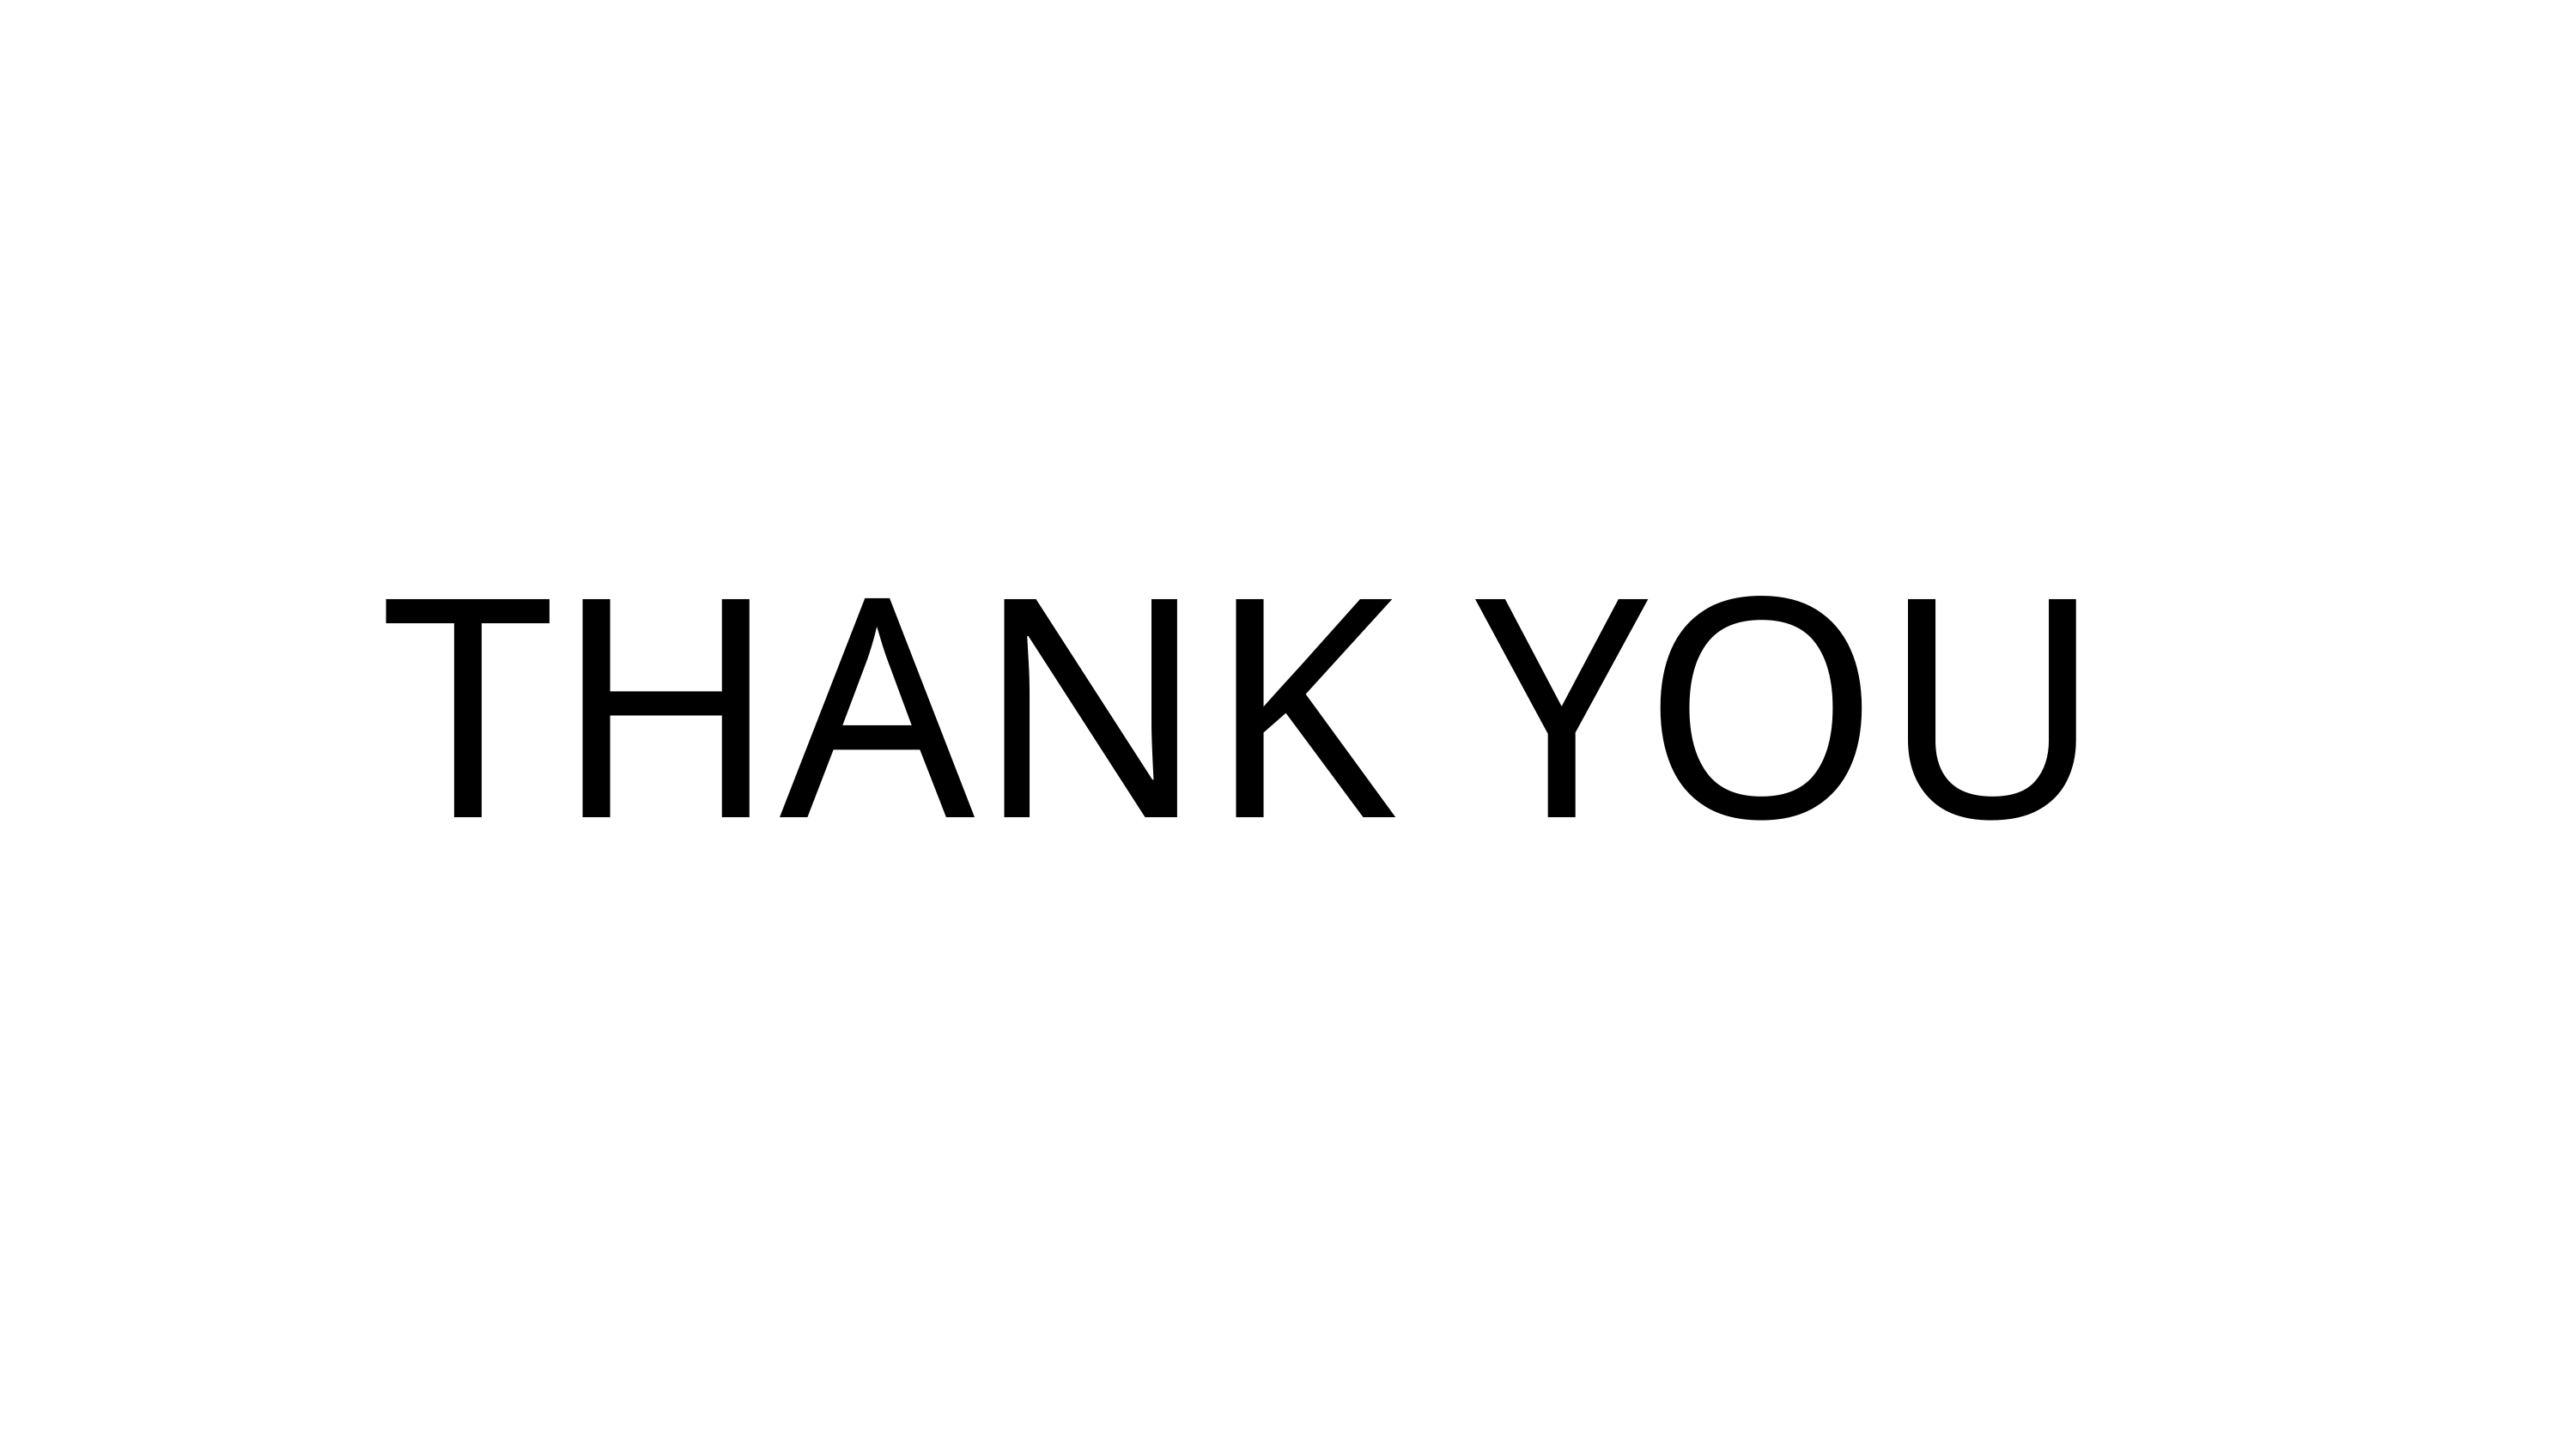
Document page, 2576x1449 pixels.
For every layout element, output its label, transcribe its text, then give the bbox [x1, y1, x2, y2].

text_box THANK YOU [289, 380, 2198, 879]
